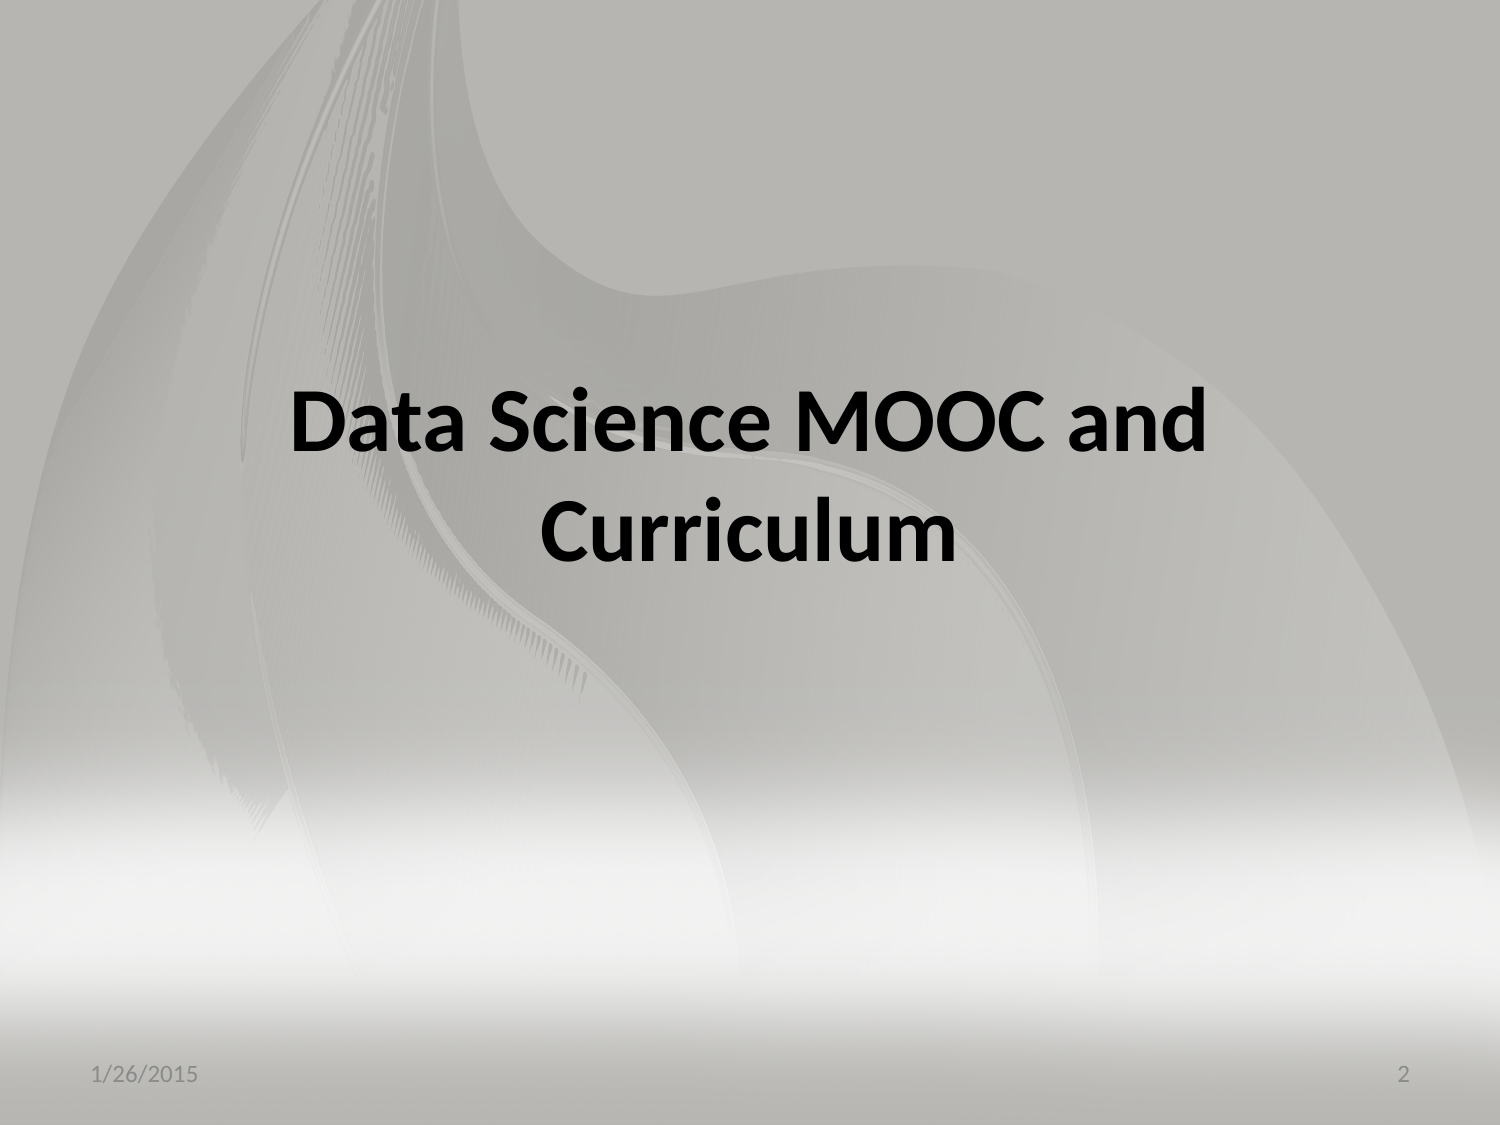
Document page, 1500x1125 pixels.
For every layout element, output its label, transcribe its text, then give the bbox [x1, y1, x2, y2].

title Data Science MOOC and Curriculum [112, 349, 1388, 591]
picture [0, 0, 1500, 1125]
slide_number 2 [1074, 1042, 1425, 1103]
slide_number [75, 1042, 425, 1103]
